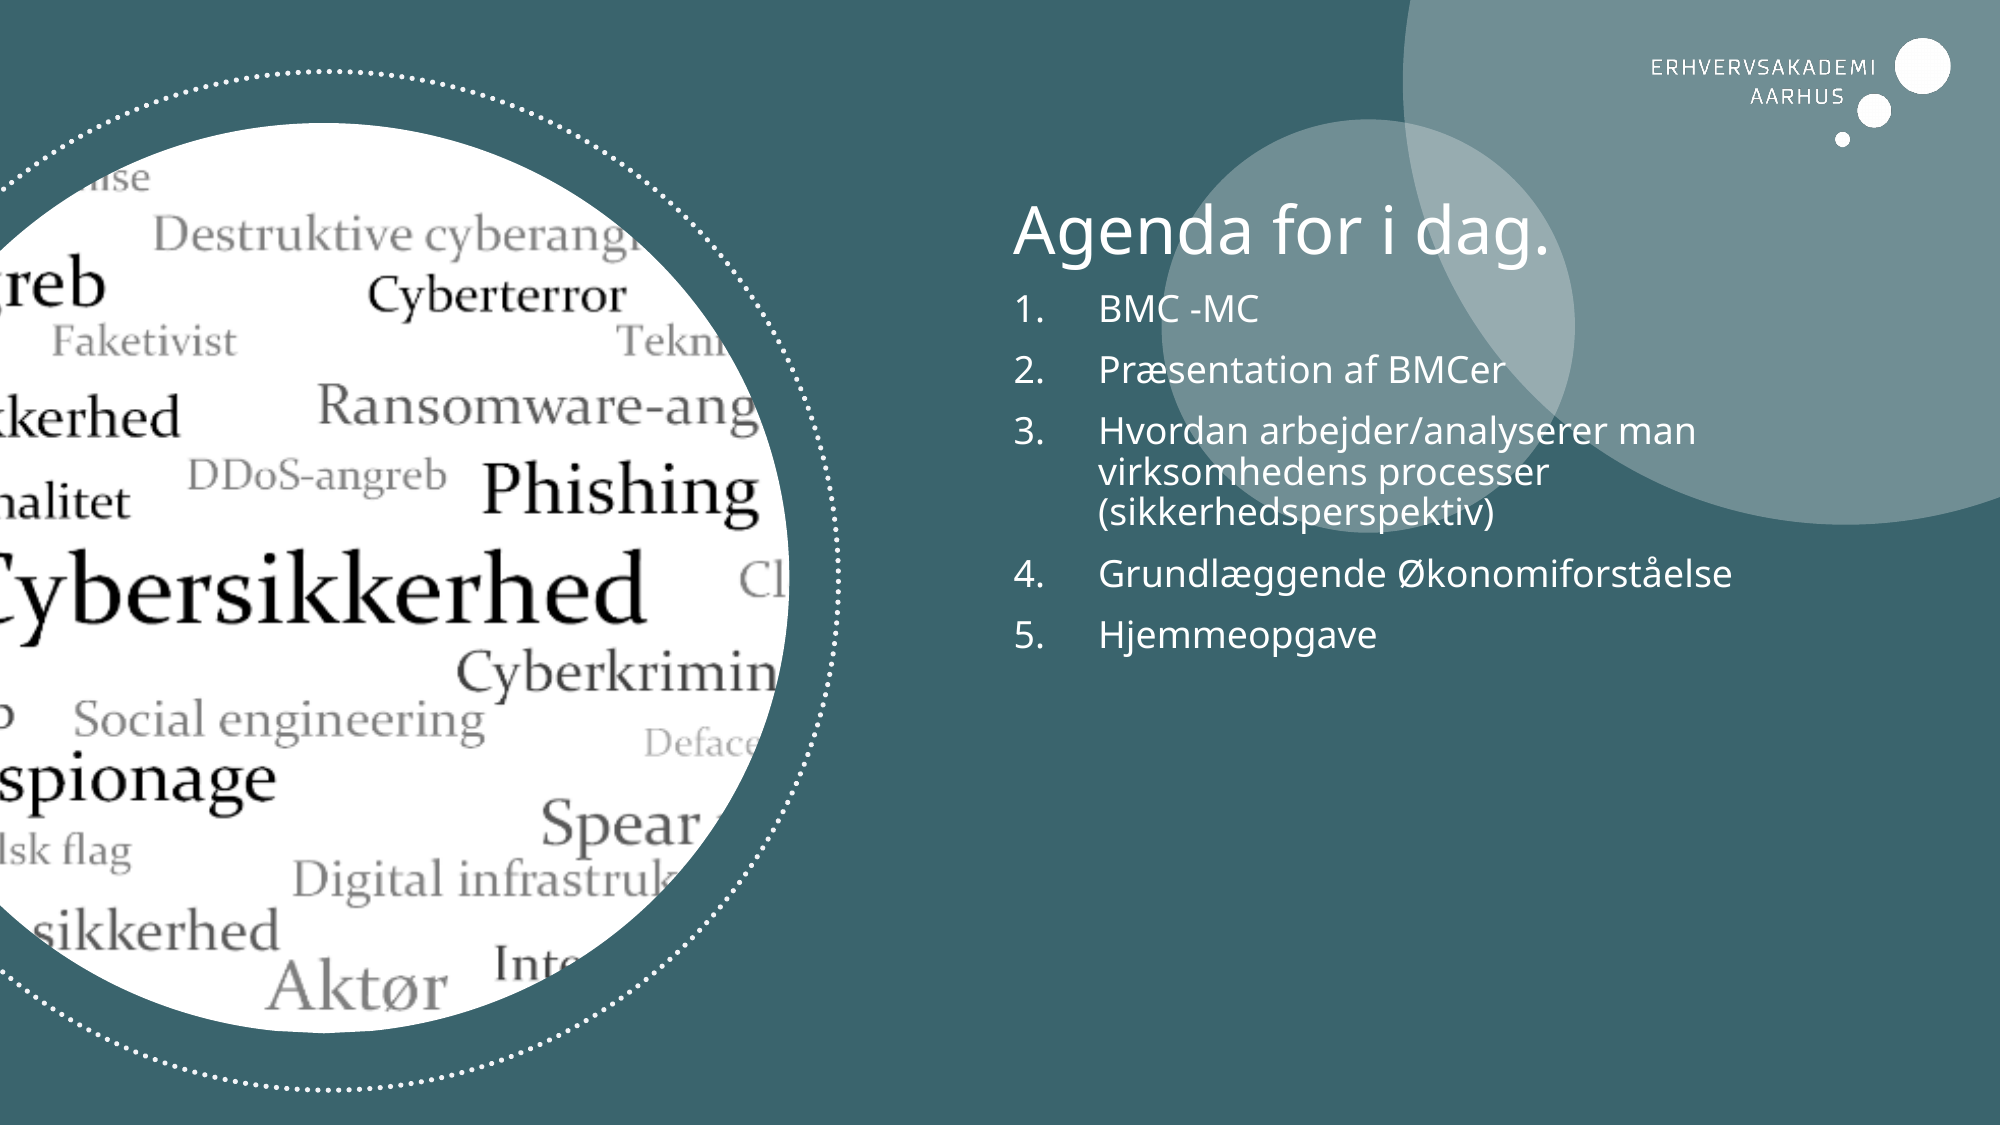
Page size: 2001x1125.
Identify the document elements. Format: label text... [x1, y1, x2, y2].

picture [1640, 31, 1957, 152]
picture [0, 122, 790, 1034]
list Agenda for i dag. BMC -MC Præsentation af BMCer Hvordan arbejder/analyserer man virksomhedens processer (sikkerhedsperspektiv) Grundlæggende Økonomiforståelse Hjemmeopgave [999, 637, 1885, 787]
